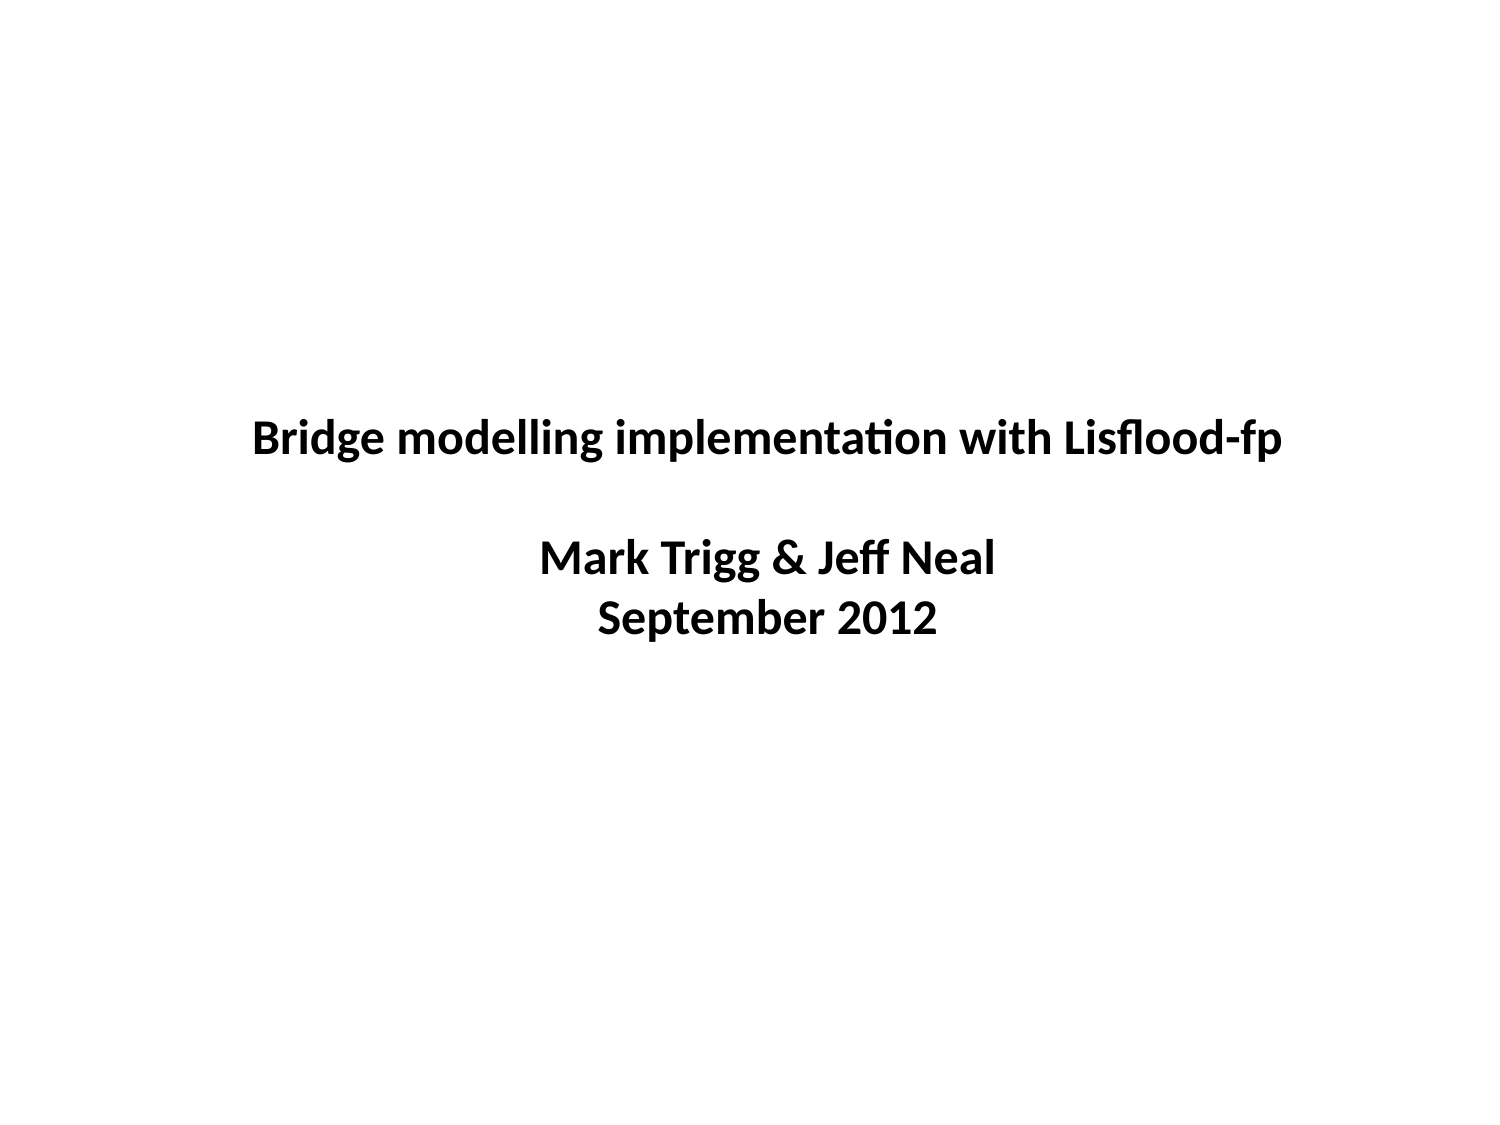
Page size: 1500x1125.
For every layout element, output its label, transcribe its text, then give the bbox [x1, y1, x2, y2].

text_box Bridge modelling implementation with Lisflood-fp Mark Trigg & Jeff Neal September 2012 [206, 397, 1329, 652]
